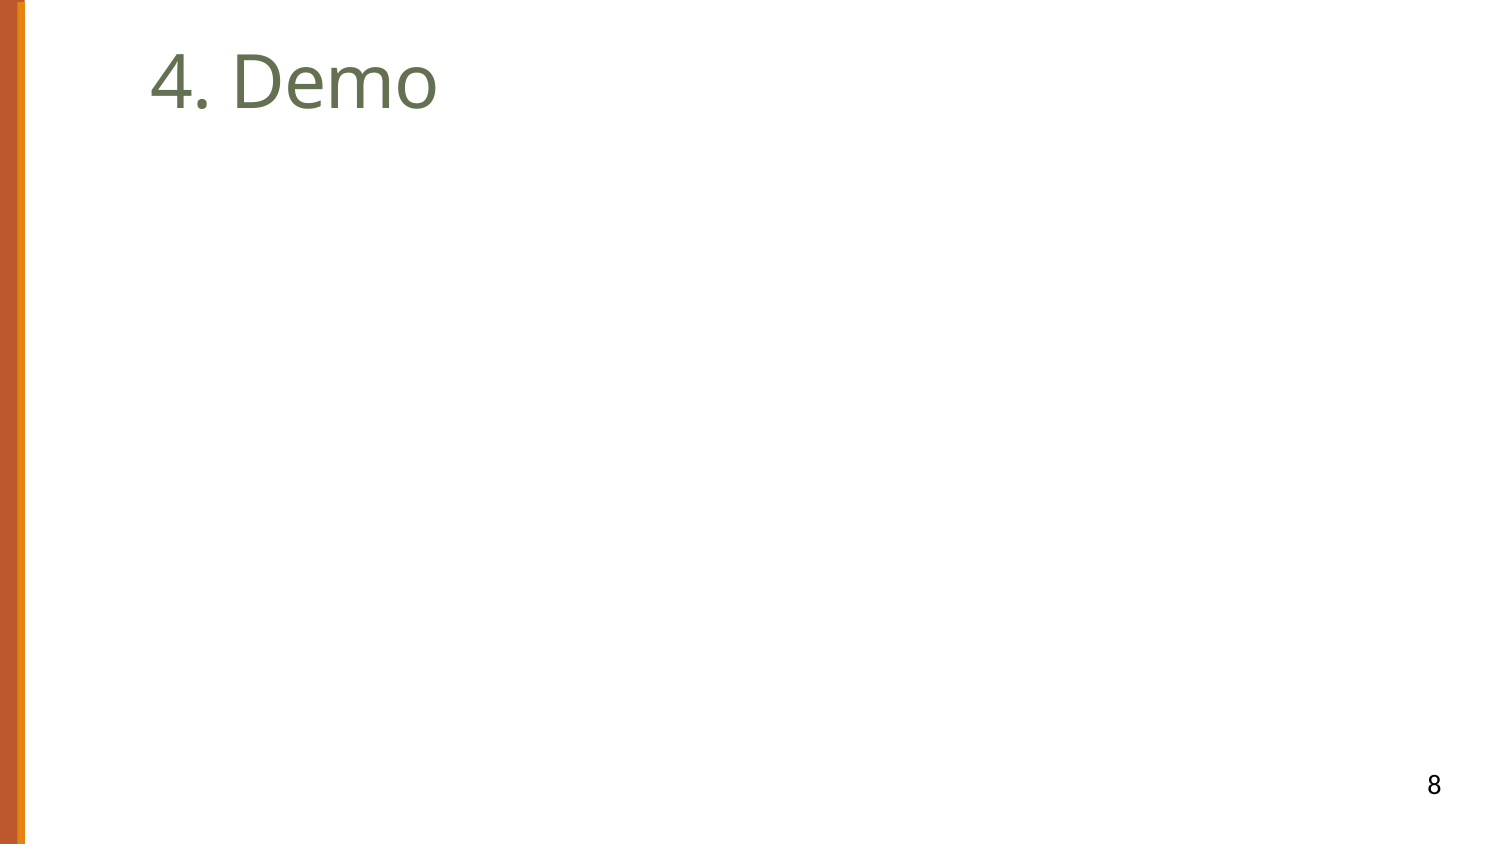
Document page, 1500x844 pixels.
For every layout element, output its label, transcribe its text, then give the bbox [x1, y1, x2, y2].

title 4. Demo [135, 19, 1373, 132]
text_box 8 [1412, 759, 1457, 808]
